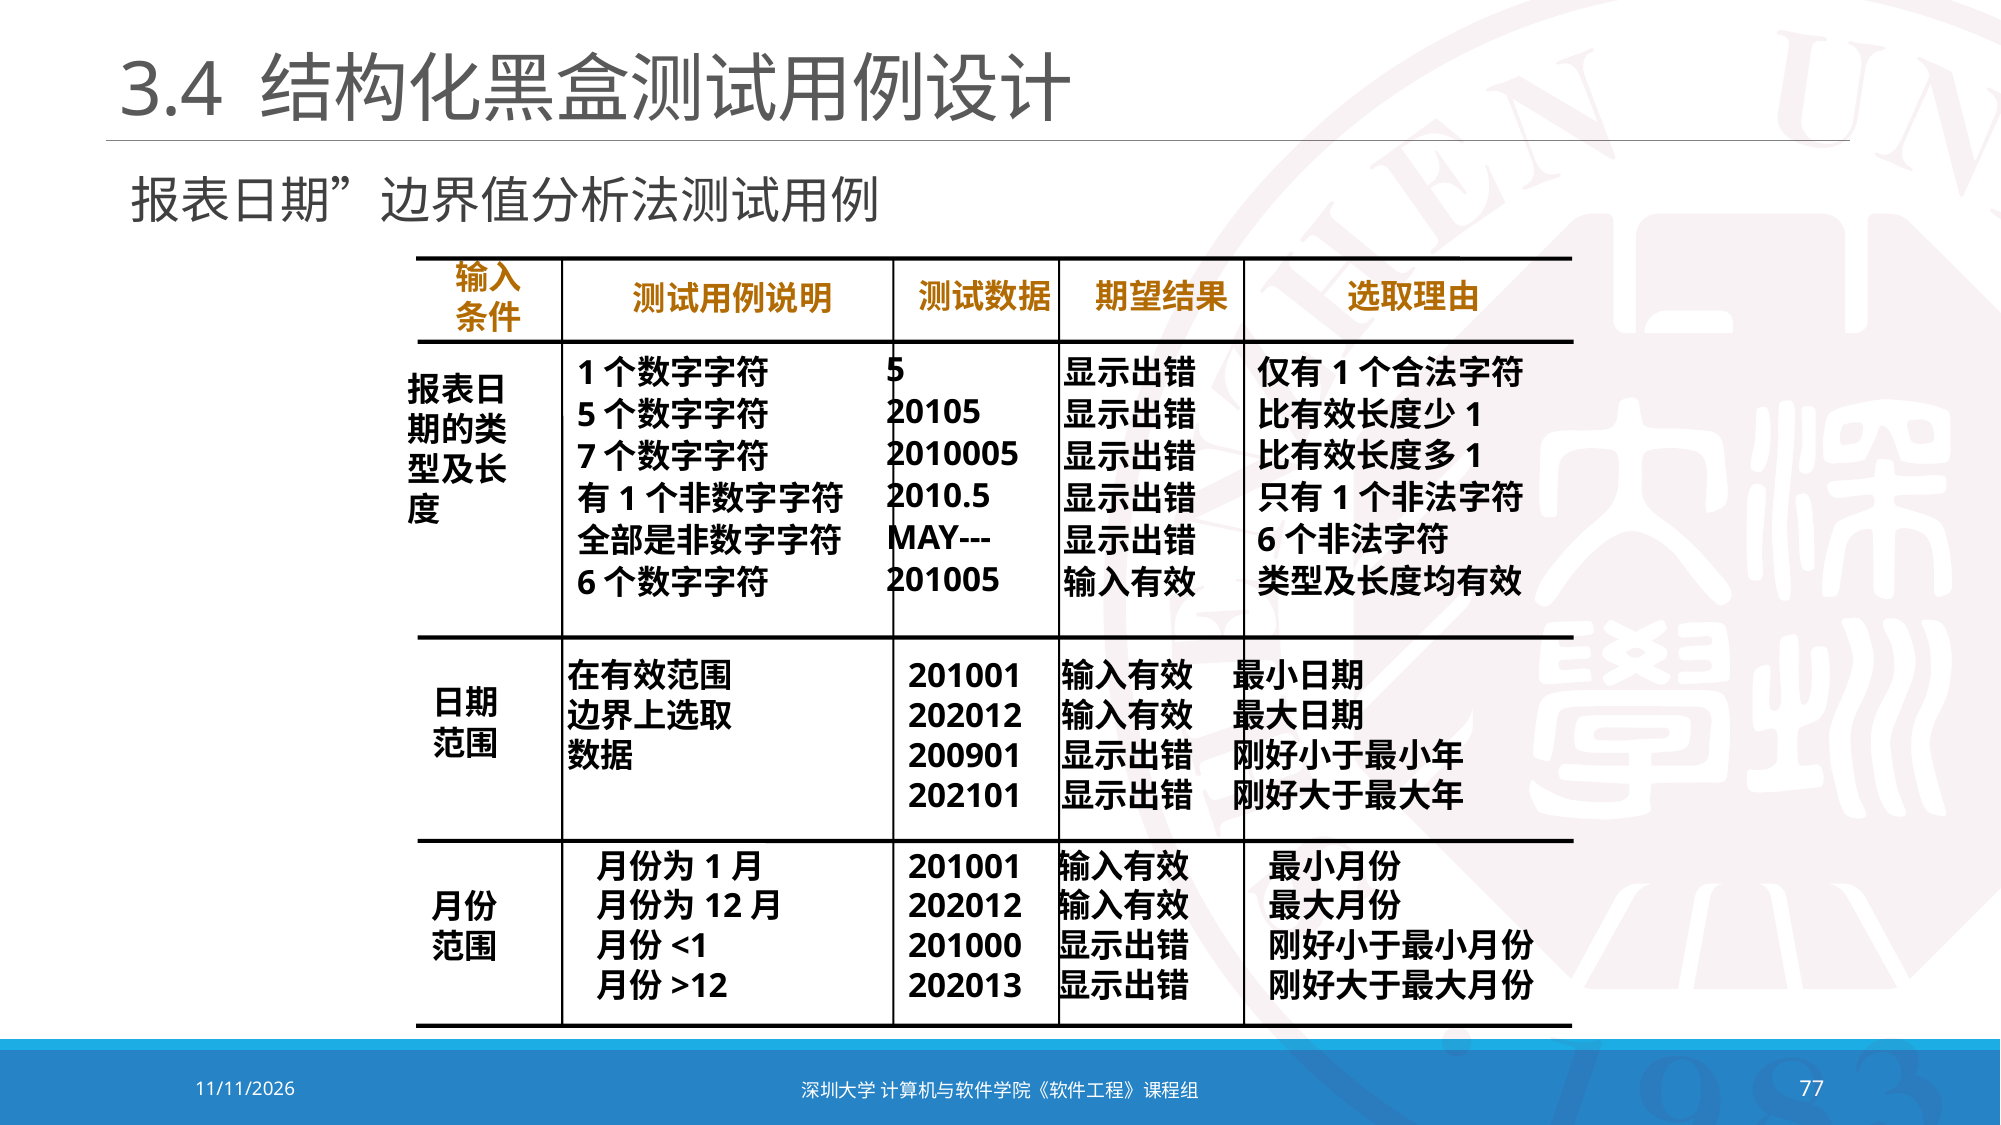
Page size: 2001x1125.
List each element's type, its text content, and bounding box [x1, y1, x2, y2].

footer 深圳大学 计算机与软件学院《软件工程》课程组 [604, 1059, 1396, 1120]
title 3.4 结构化黑盒测试用例设计 [104, 0, 1856, 139]
slide_number 77 [1624, 1059, 1840, 1120]
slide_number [180, 1059, 586, 1120]
list 报表日期”边界值分析法测试用例 [115, 158, 1878, 1008]
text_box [396, 248, 1625, 1028]
